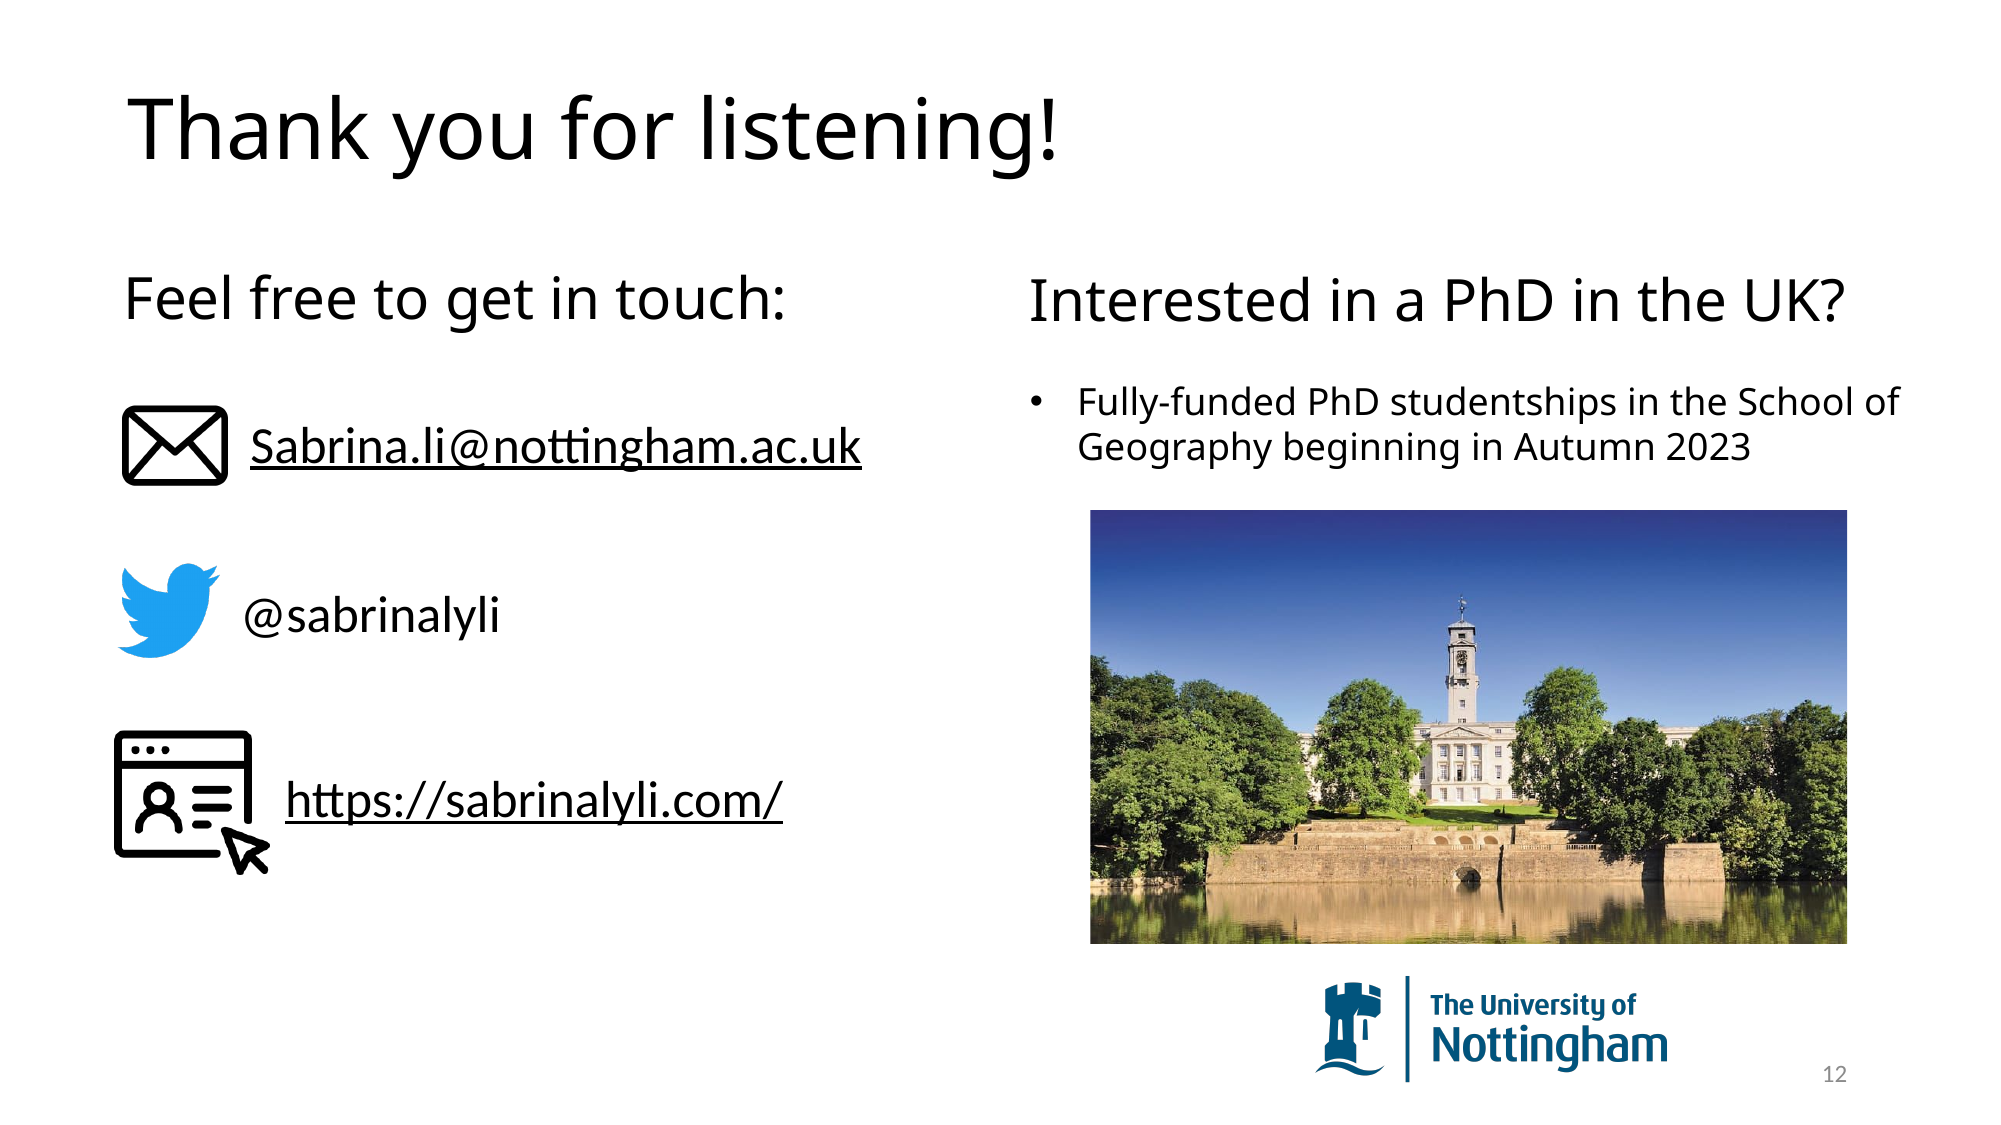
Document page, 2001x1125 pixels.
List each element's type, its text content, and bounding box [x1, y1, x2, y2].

text_box https://sabrinalyli.com/ [271, 758, 1090, 836]
title Thank you for listening! [112, 79, 1863, 186]
list Feel free to get in touch: [108, 261, 1040, 959]
picture [112, 723, 271, 883]
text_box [87, 392, 1000, 703]
picture [1090, 510, 1848, 1125]
text_box Interested in a PhD in the UK? Fully-funded PhD studentships in the School of Geography beginning in Autumn 2023 [1015, 255, 2000, 476]
slide_number 12 [1684, 1042, 1863, 1103]
